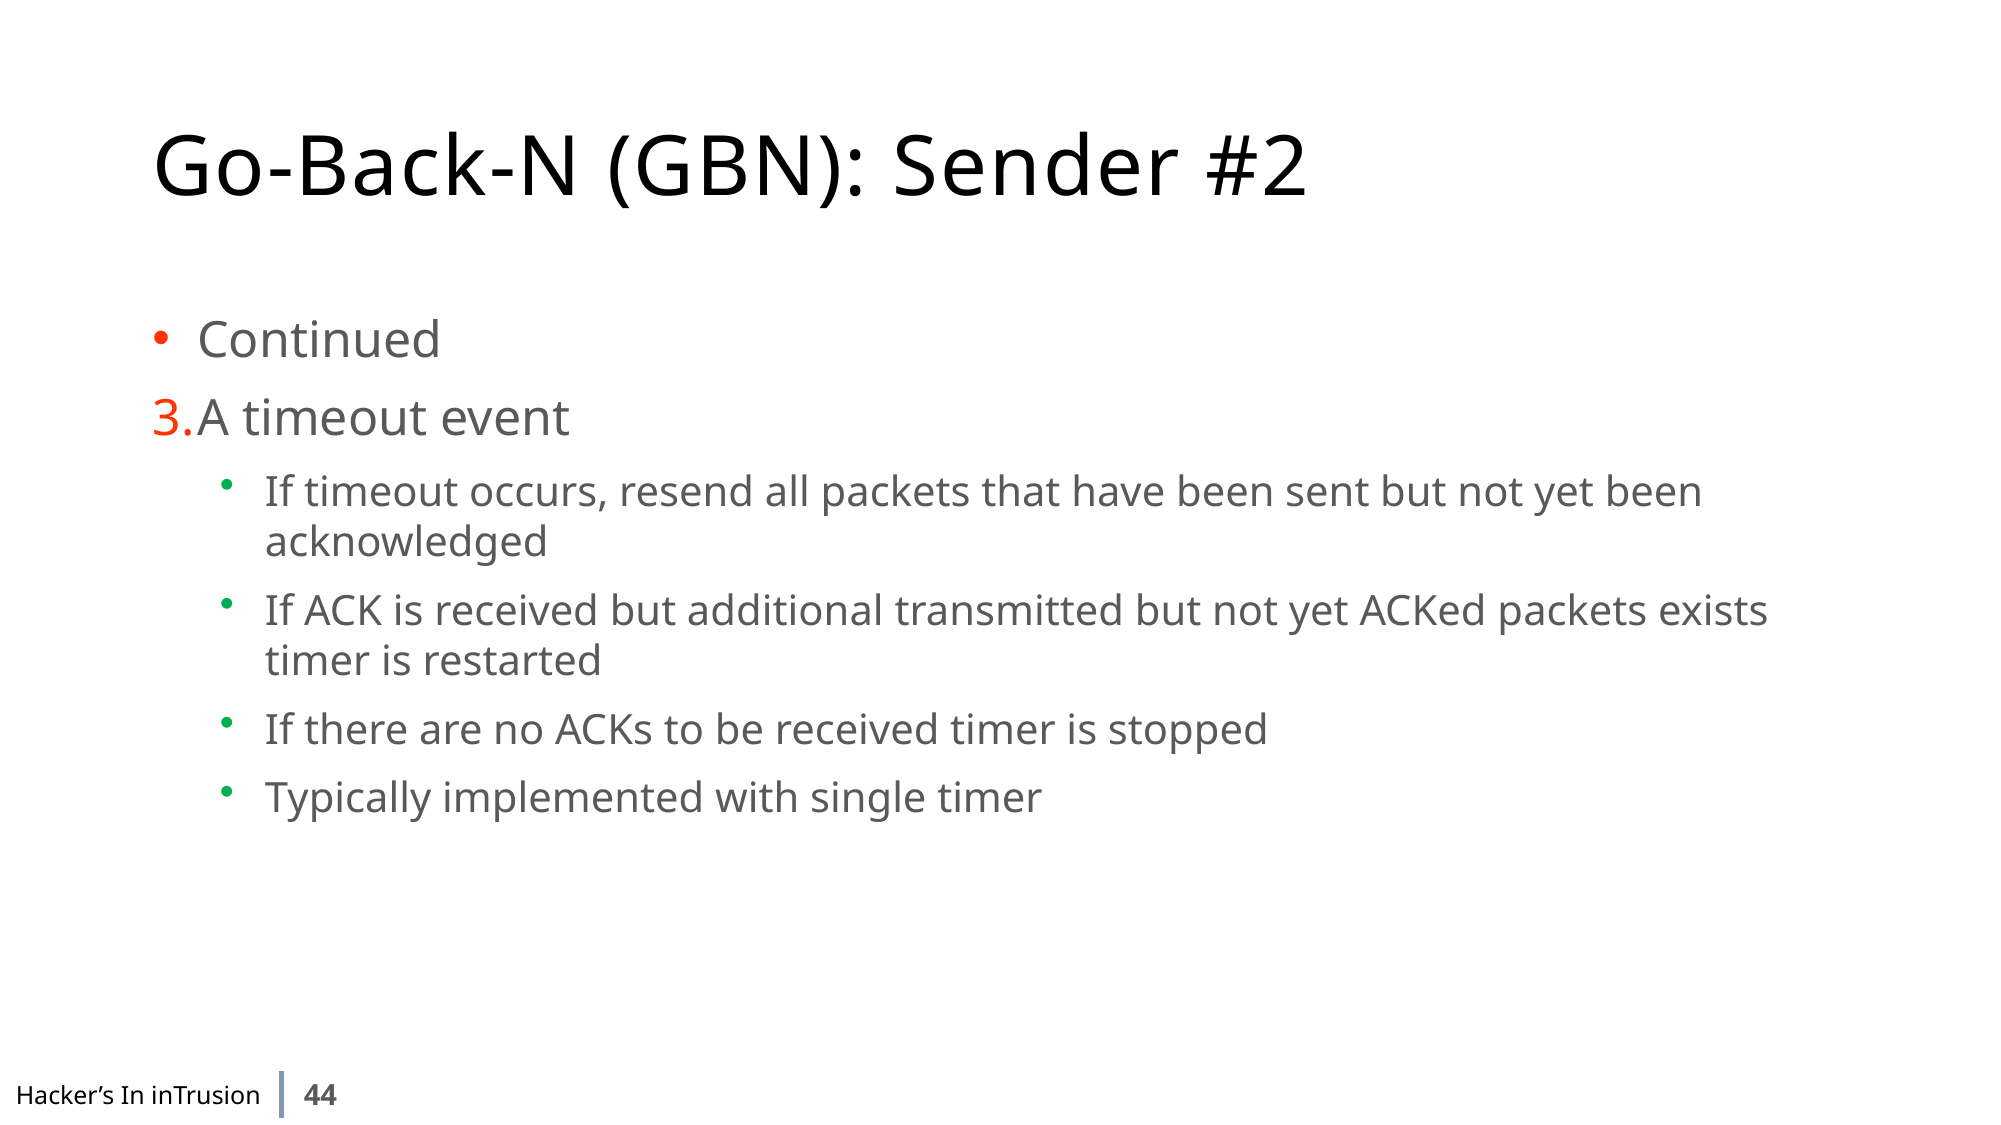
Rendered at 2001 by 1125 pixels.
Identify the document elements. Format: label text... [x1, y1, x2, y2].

title Go-Back-N (GBN): Sender #2 [137, 59, 1863, 278]
list Continued A timeout event If timeout occurs, resend all packets that have been sent but not yet been acknowledged If ACK is received but additional transmitted but not yet ACKed packets exists timer is restarted If there are no ACKs to be received timer is stopped Typically implemented with single timer [137, 299, 1863, 1061]
